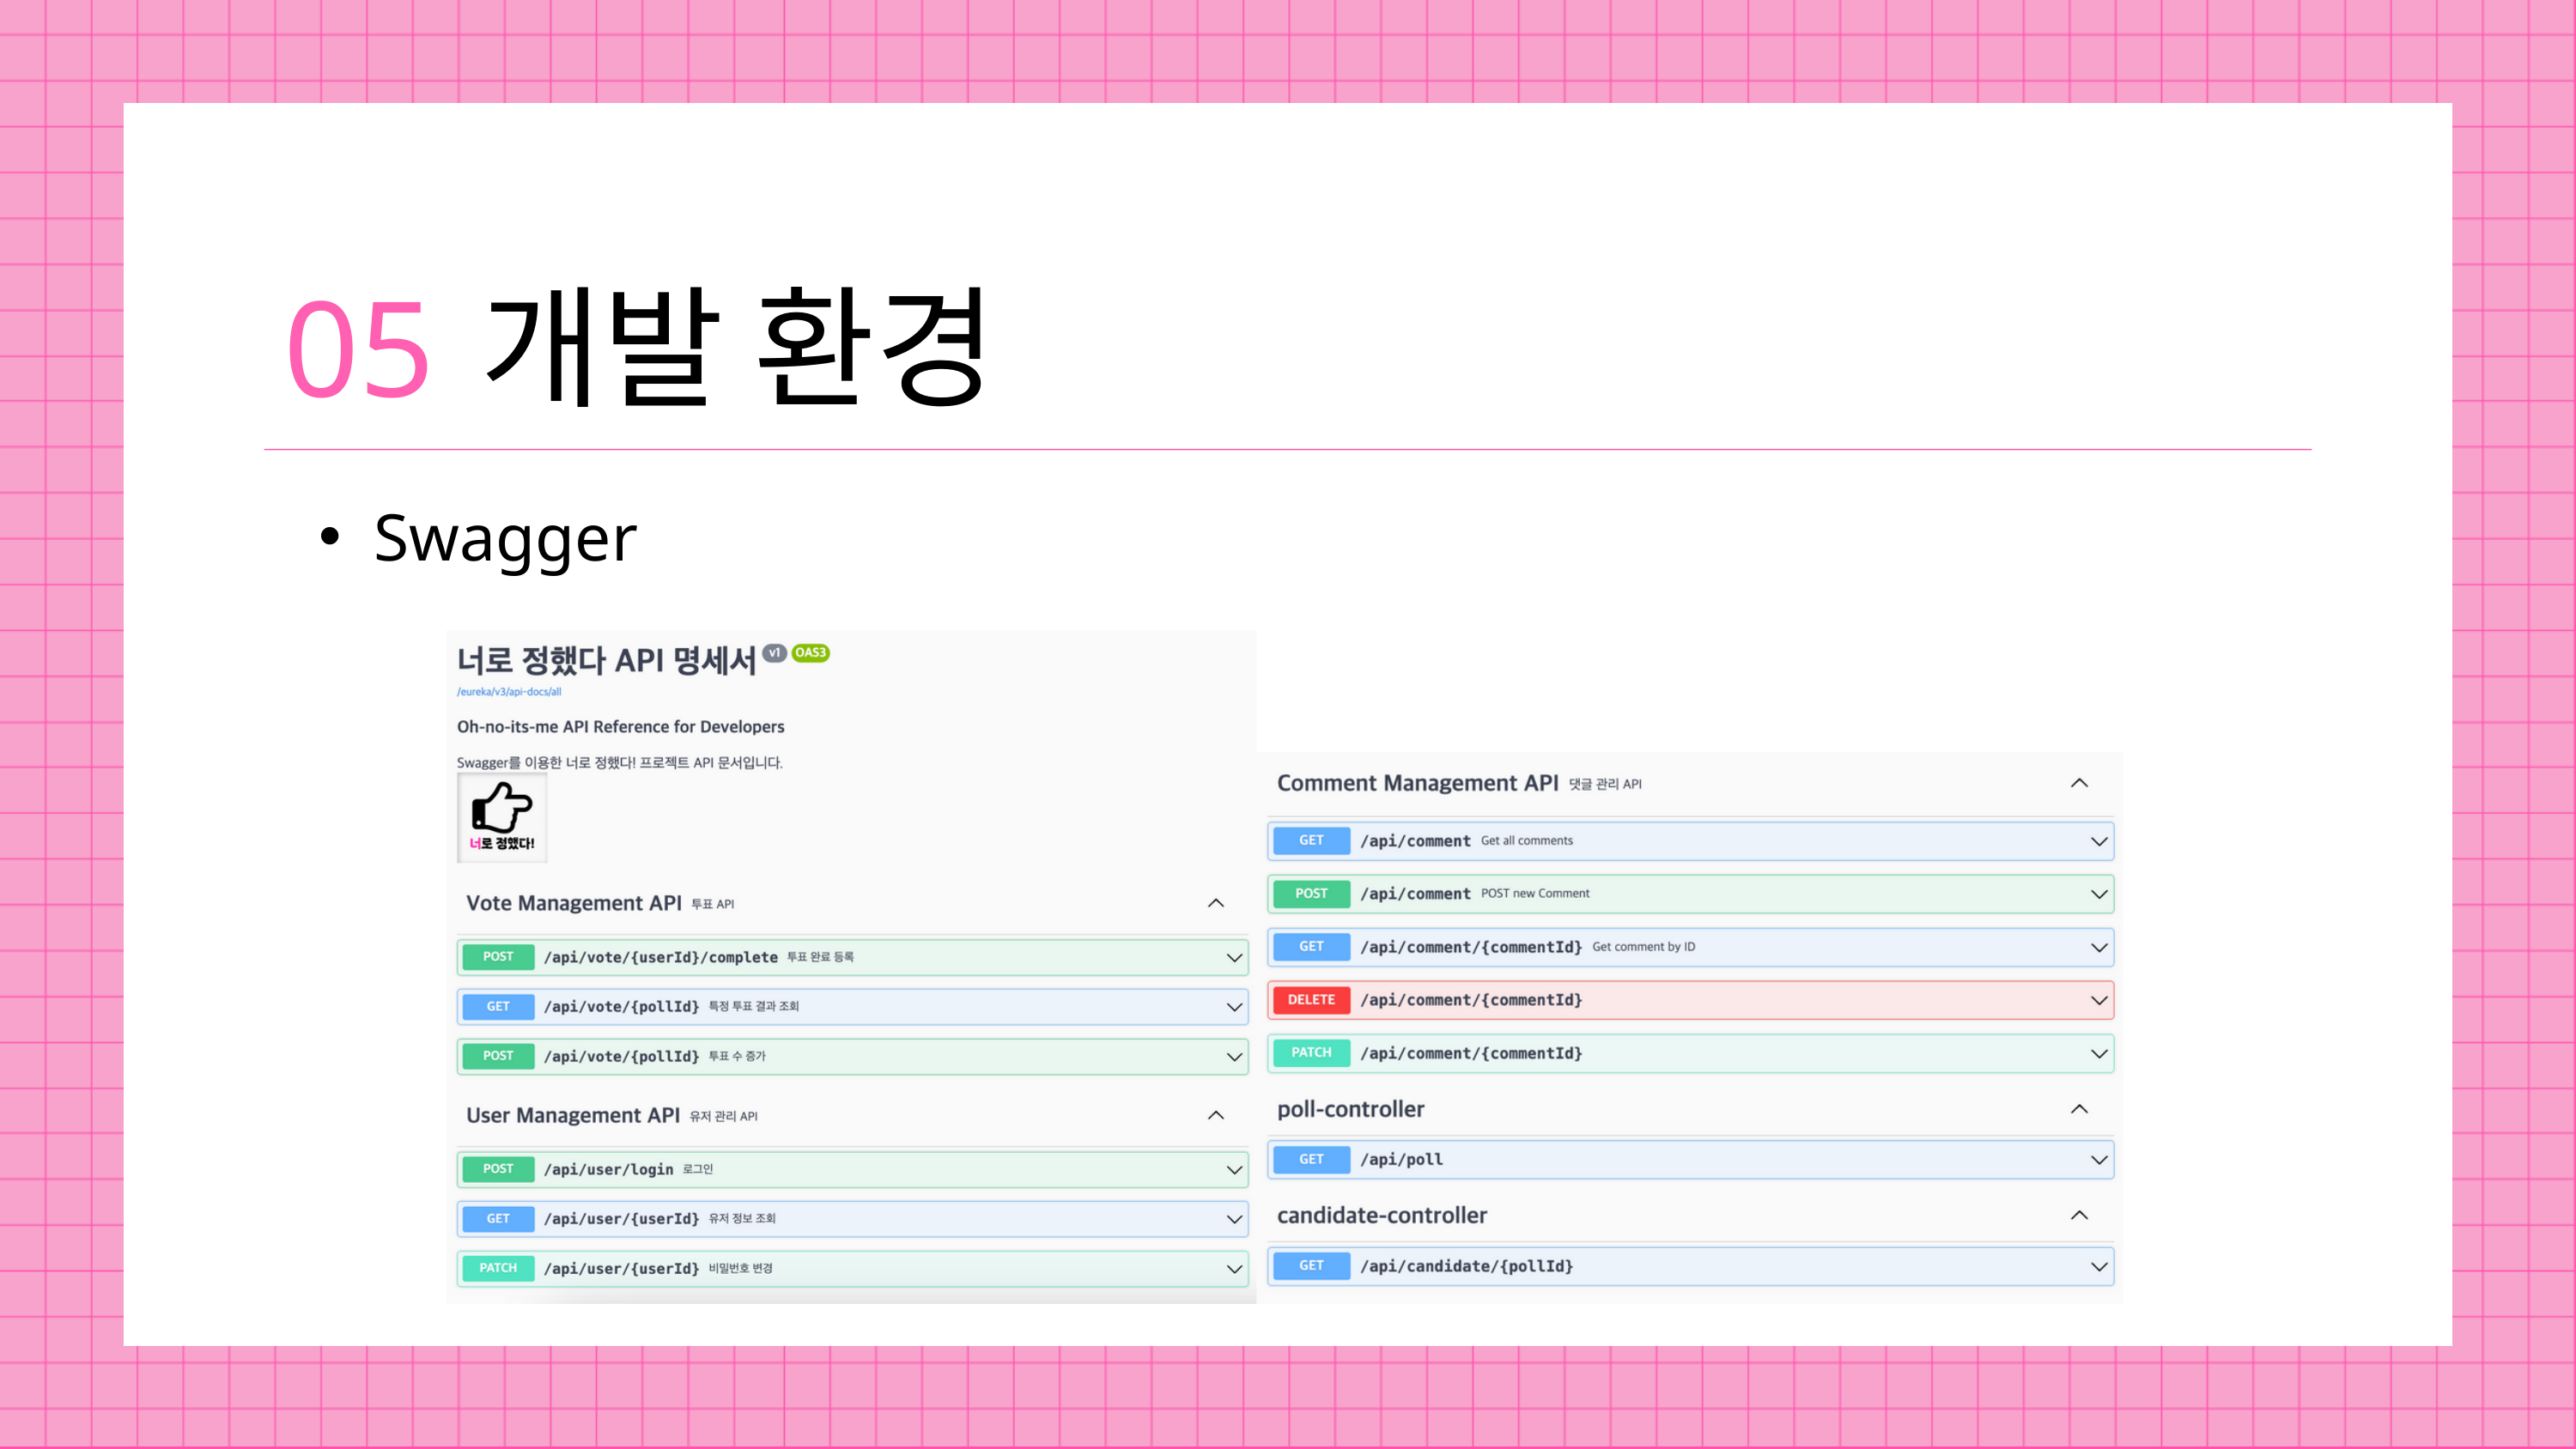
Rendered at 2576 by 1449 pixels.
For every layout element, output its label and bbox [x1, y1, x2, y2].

text_box [123, 102, 2453, 1346]
text_box [446, 630, 1257, 1304]
text_box [0, 0, 2576, 1446]
